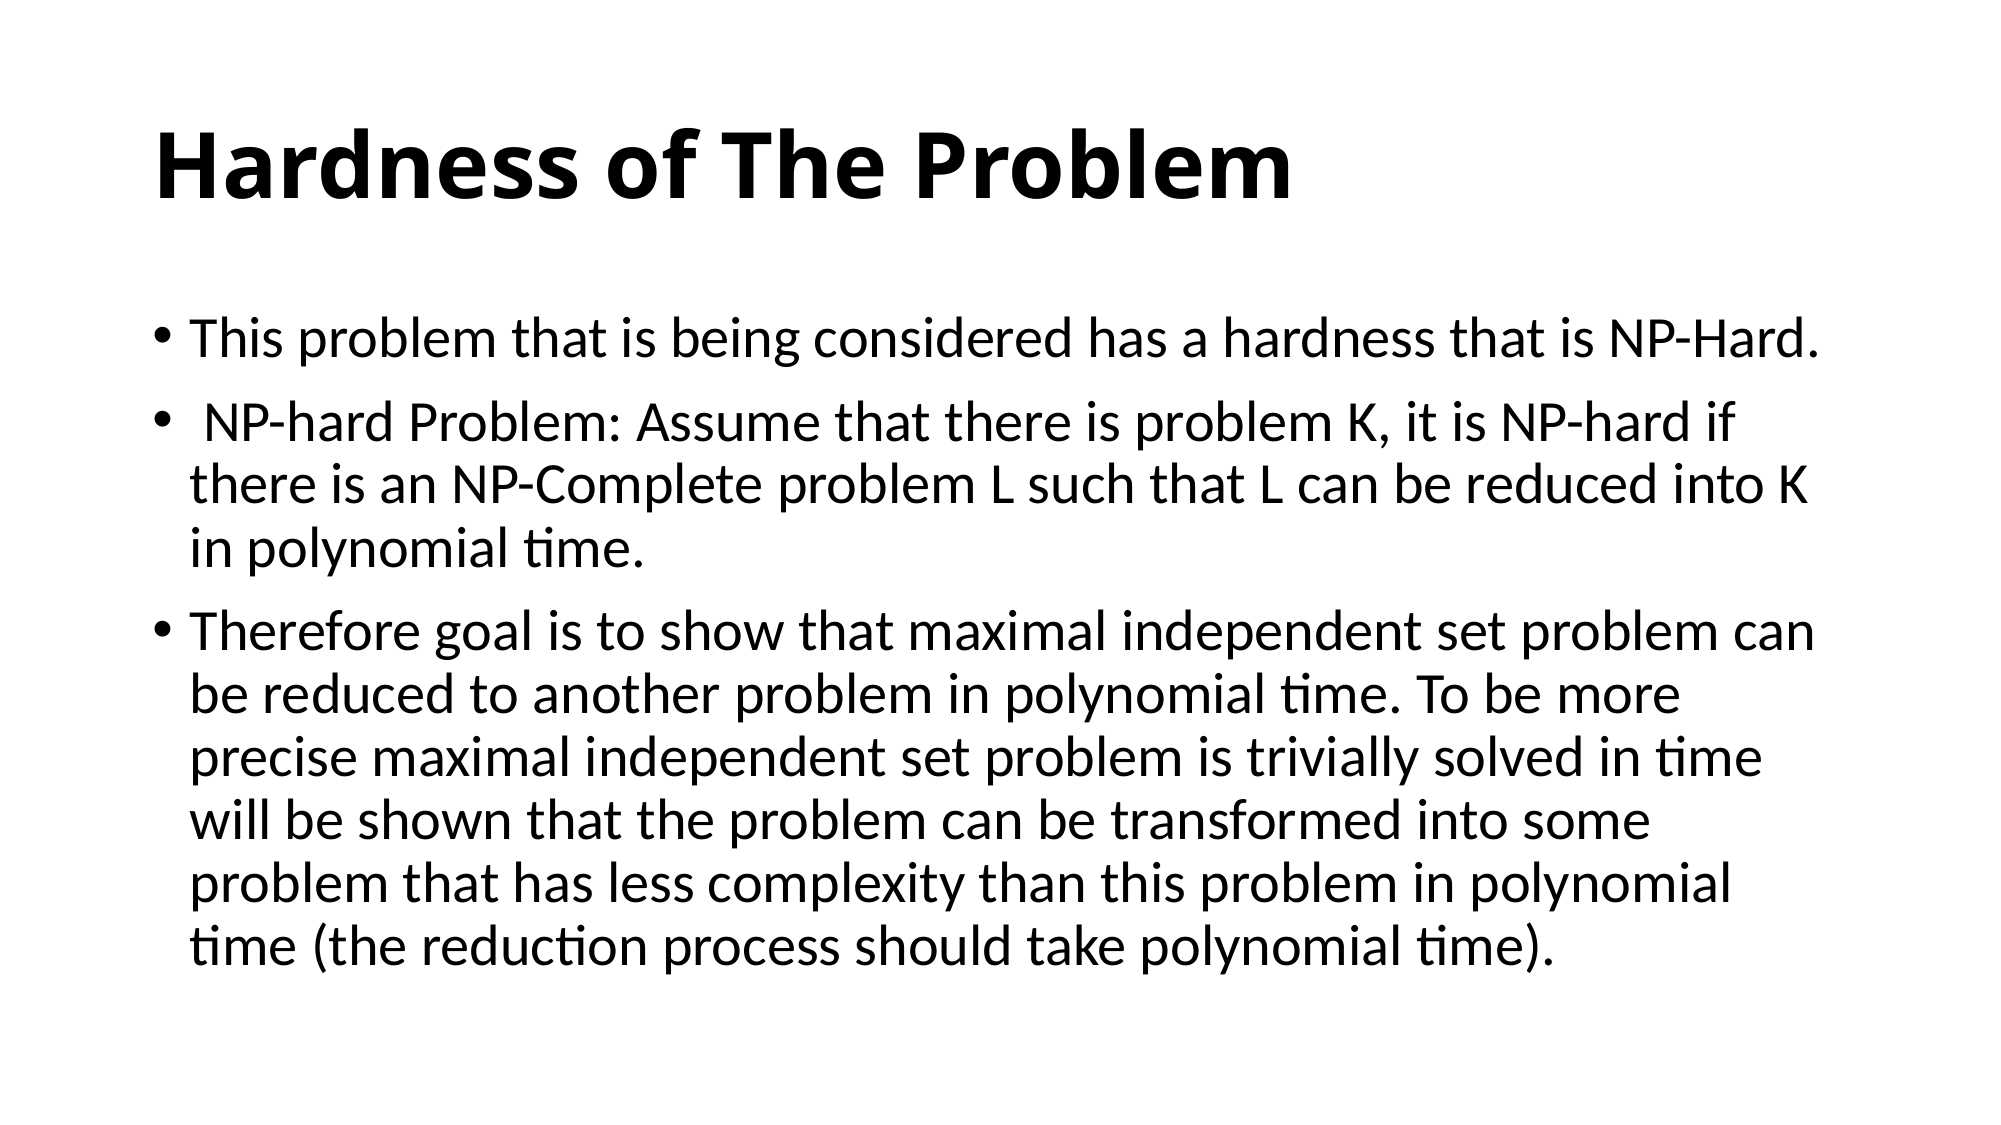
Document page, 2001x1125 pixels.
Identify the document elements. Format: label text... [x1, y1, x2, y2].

title Hardness of The Problem [137, 59, 1863, 278]
